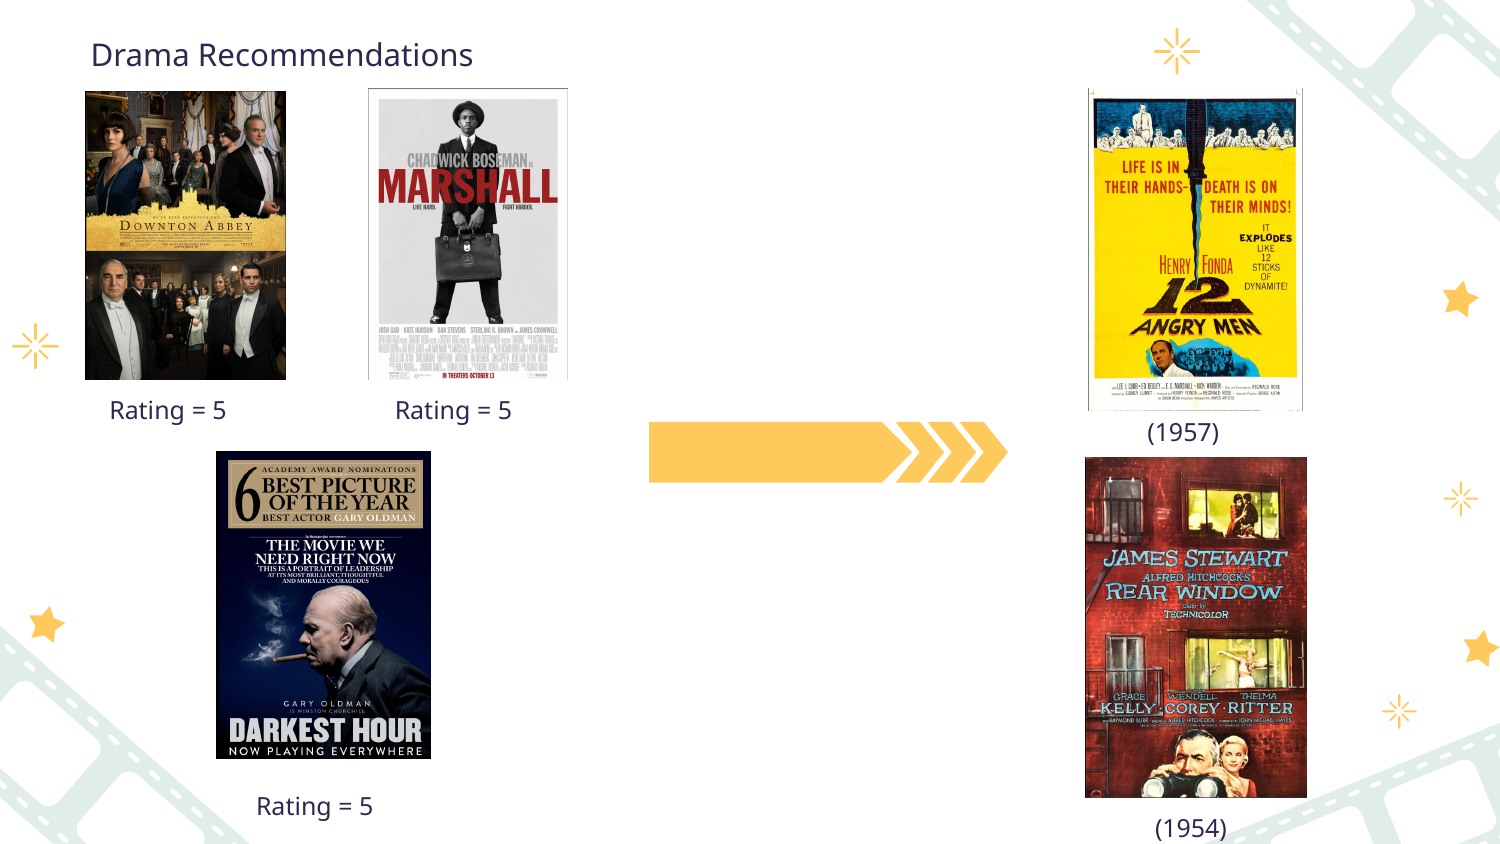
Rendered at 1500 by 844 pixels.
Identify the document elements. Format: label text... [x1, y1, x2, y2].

text_box Drama Recommendations [75, 20, 787, 88]
picture [367, 88, 569, 380]
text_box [648, 421, 1009, 483]
text_box (1957) [1132, 401, 1500, 462]
picture [85, 91, 286, 380]
picture [1085, 456, 1307, 798]
text_box Rating = 5 [240, 775, 733, 836]
text_box Rating = 5 [94, 379, 379, 440]
text_box Rating = 5 [379, 379, 872, 440]
picture [216, 451, 431, 760]
text_box (1954) [1140, 797, 1500, 844]
picture [1088, 88, 1304, 411]
